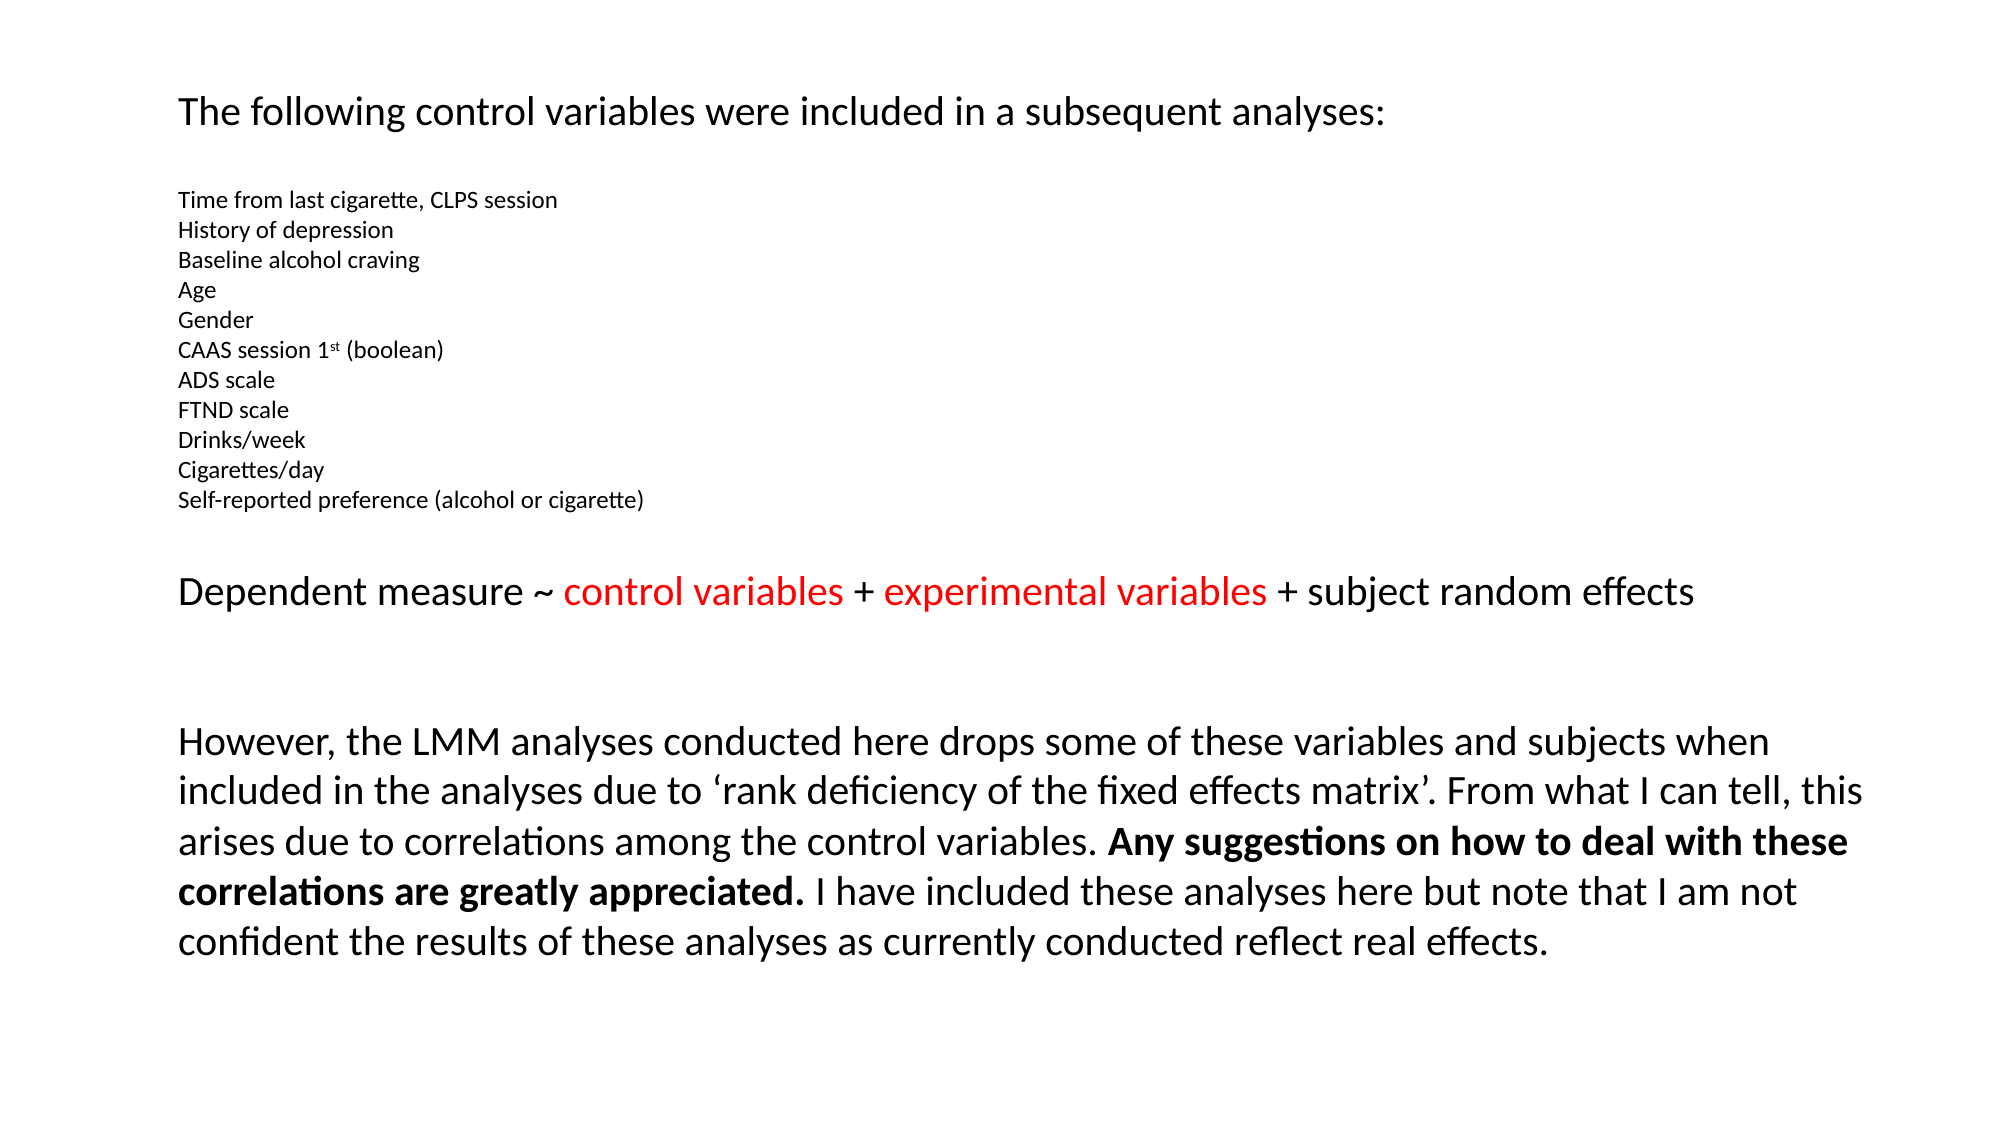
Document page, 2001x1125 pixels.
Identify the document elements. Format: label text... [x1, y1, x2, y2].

text_box The following control variables were included in a subsequent analyses: Time from last cigarette, CLPS session History of depression Baseline alcohol craving Age Gender CAAS session 1st (boolean) ADS scale FTND scale Drinks/week Cigarettes/day Self-reported preference (alcohol or cigarette) Dependent measure ~ control variables + experimental variables + subject random effects However, the LMM analyses conducted here drops some of these variables and subjects when included in the analyses due to ‘rank deficiency of the fixed effects matrix’. From what I can tell, this arises due to correlations among the control variables. Any suggestions on how to deal with these correlations are greatly appreciated. I have included these analyses here but note that I am not confident the results of these analyses as currently conducted reflect real effects. [163, 26, 1920, 1061]
